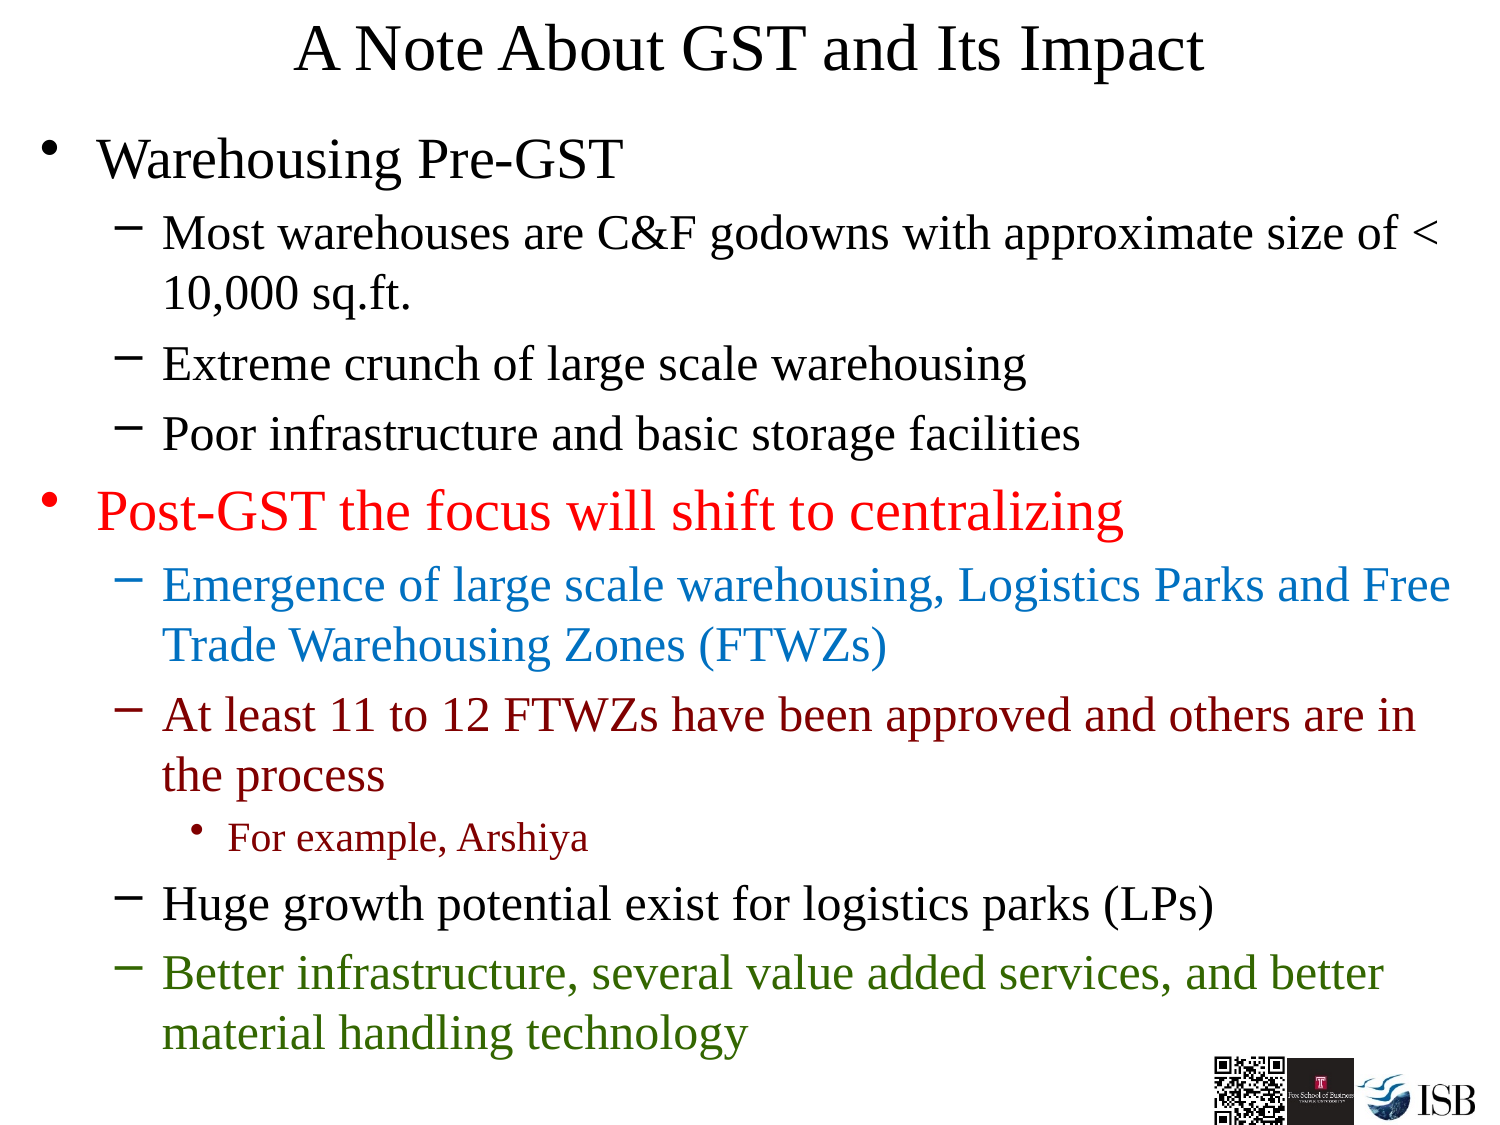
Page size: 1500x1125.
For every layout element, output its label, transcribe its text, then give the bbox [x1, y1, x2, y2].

picture [1212, 1055, 1475, 1125]
list Warehousing Pre-GST Most warehouses are C&F godowns with approximate size of < 10,000 sq.ft. Extreme crunch of large scale warehousing Poor infrastructure and basic storage facilities Post-GST the focus will shift to centralizing Emergence of large scale warehousing, Logistics Parks and Free Trade Warehousing Zones (FTWZs) At least 11 to 12 FTWZs have been approved and others are in the process For example, Arshiya Huge growth potential exist for logistics parks (LPs) Better infrastructure, several value added services, and better material handling technology [24, 112, 1475, 788]
title A Note About GST and Its Impact [112, 0, 1388, 112]
